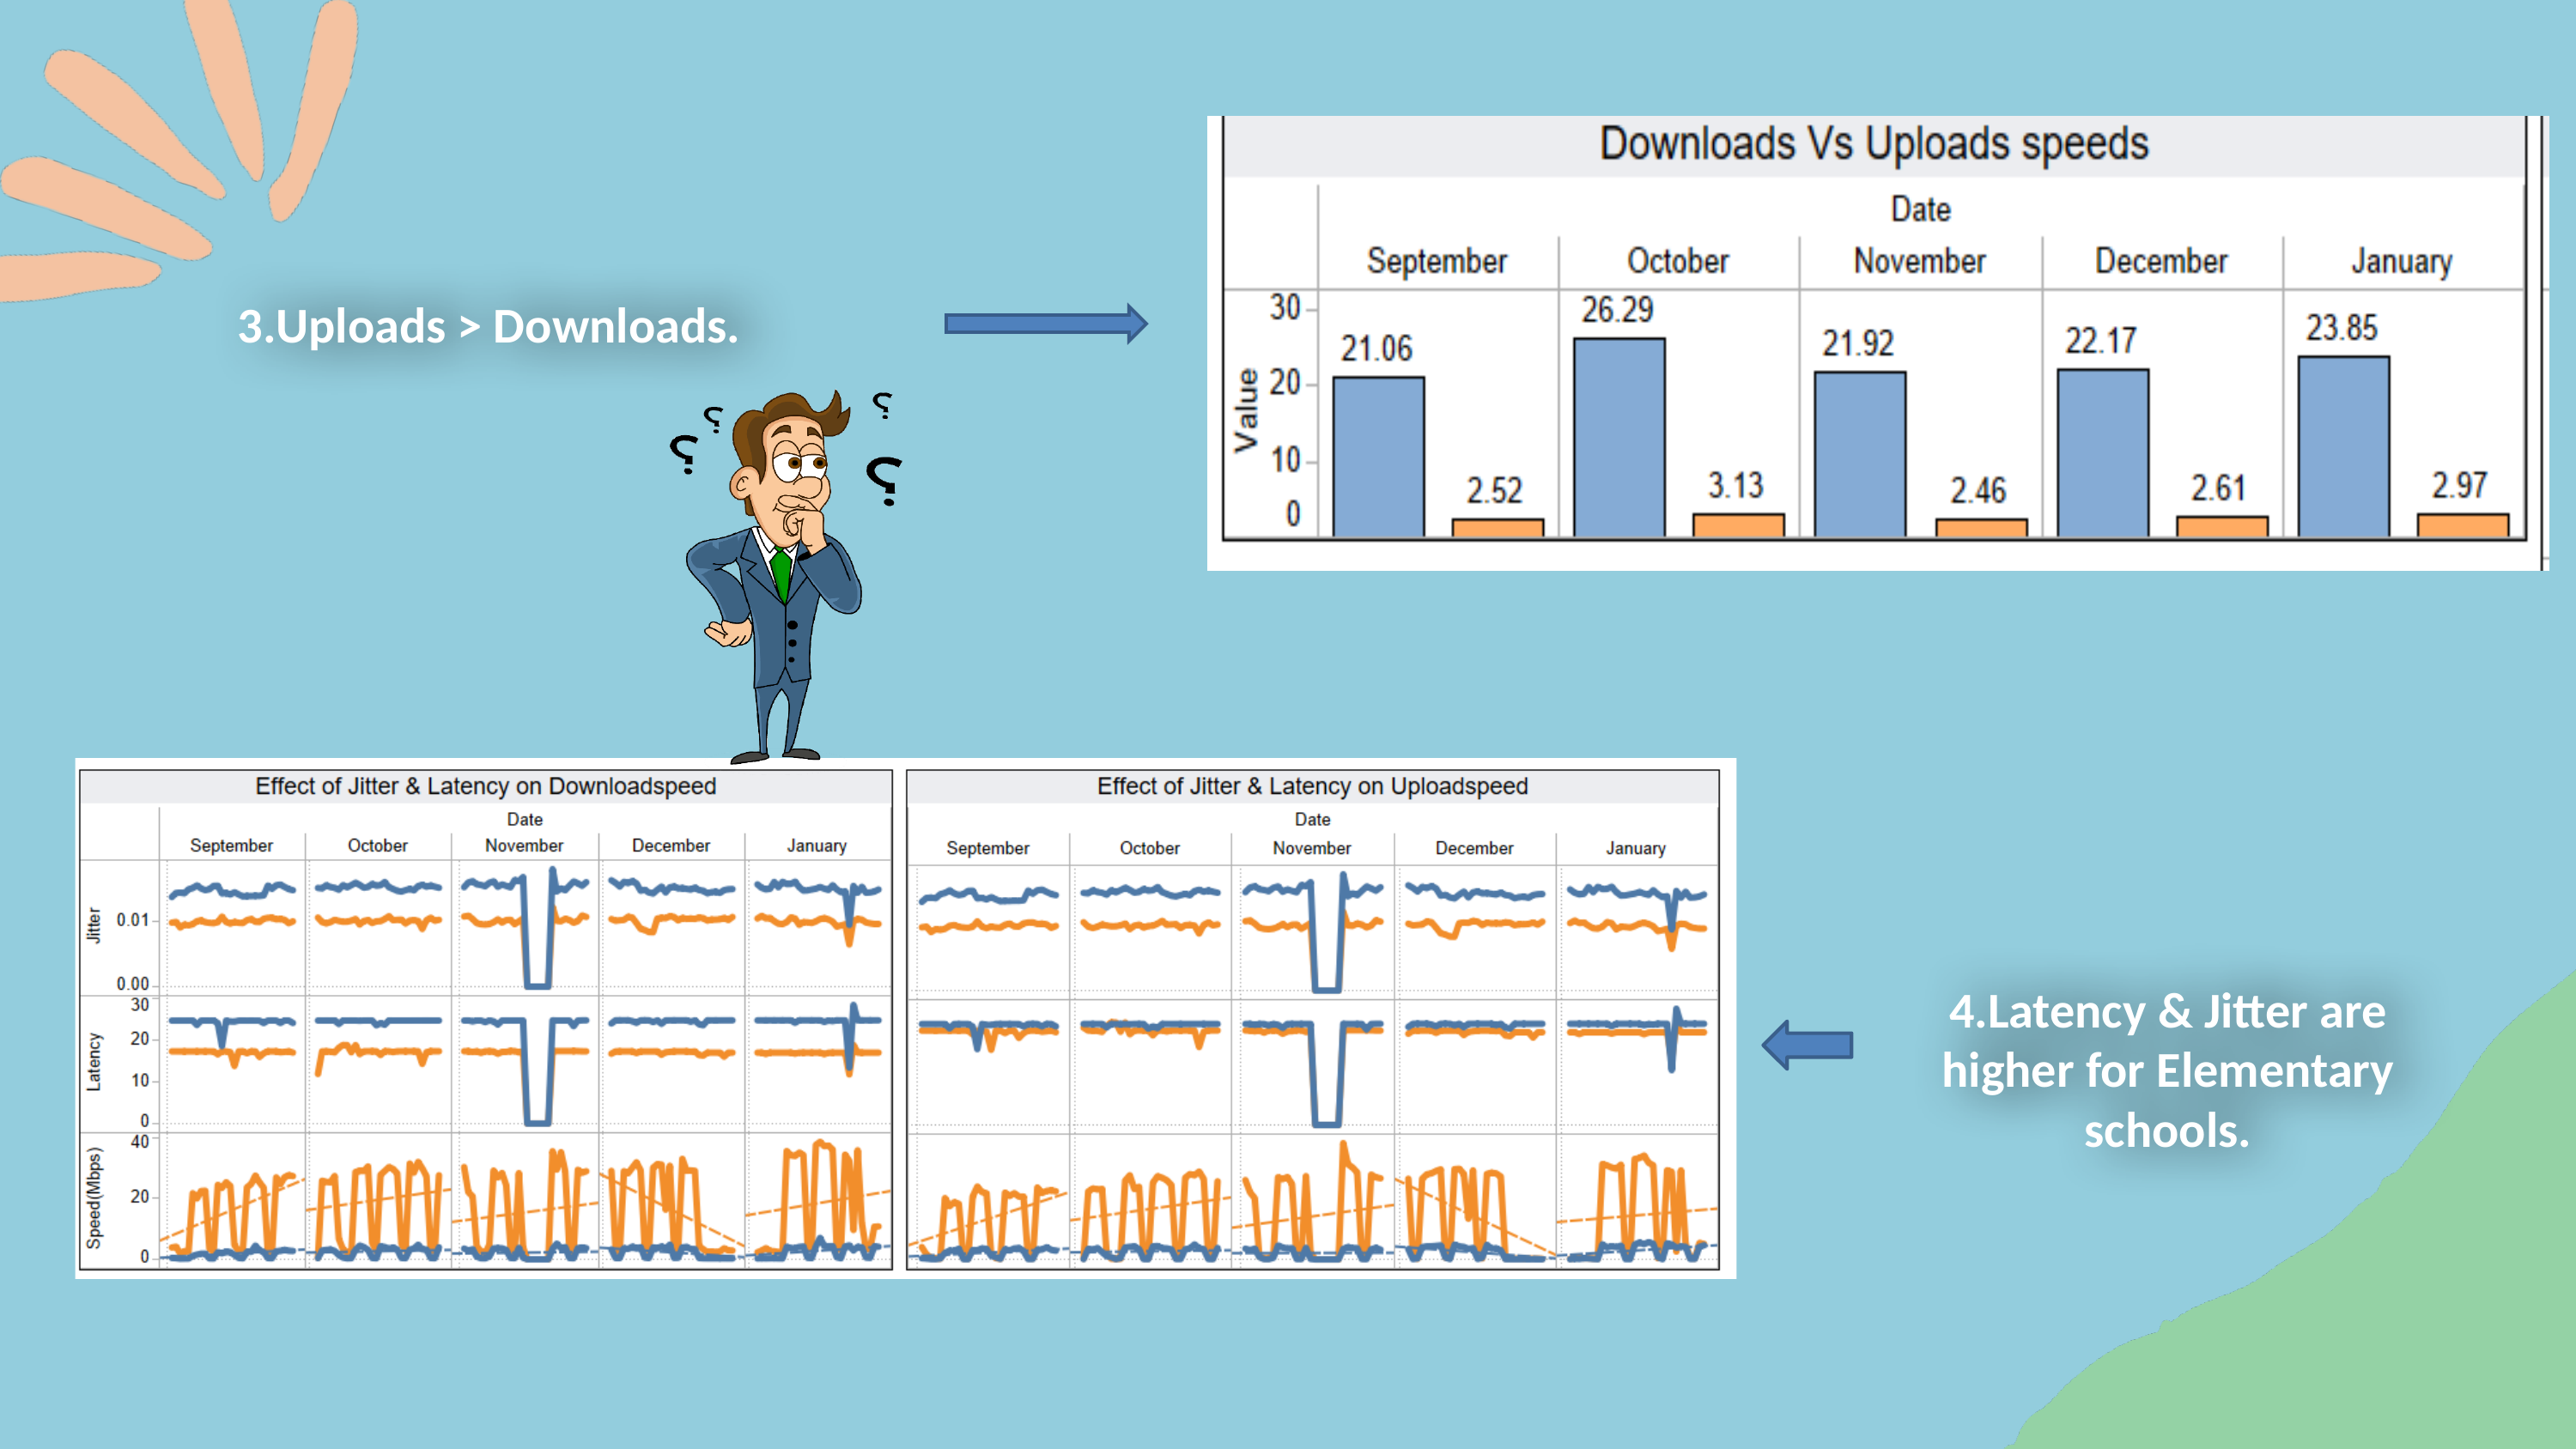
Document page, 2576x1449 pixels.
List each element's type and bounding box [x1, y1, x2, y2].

picture [1798, 957, 2576, 1449]
picture [944, 301, 1149, 346]
picture [0, 0, 374, 389]
picture [75, 389, 1737, 1280]
picture [1206, 116, 2550, 571]
text_box [1761, 1019, 1854, 1071]
